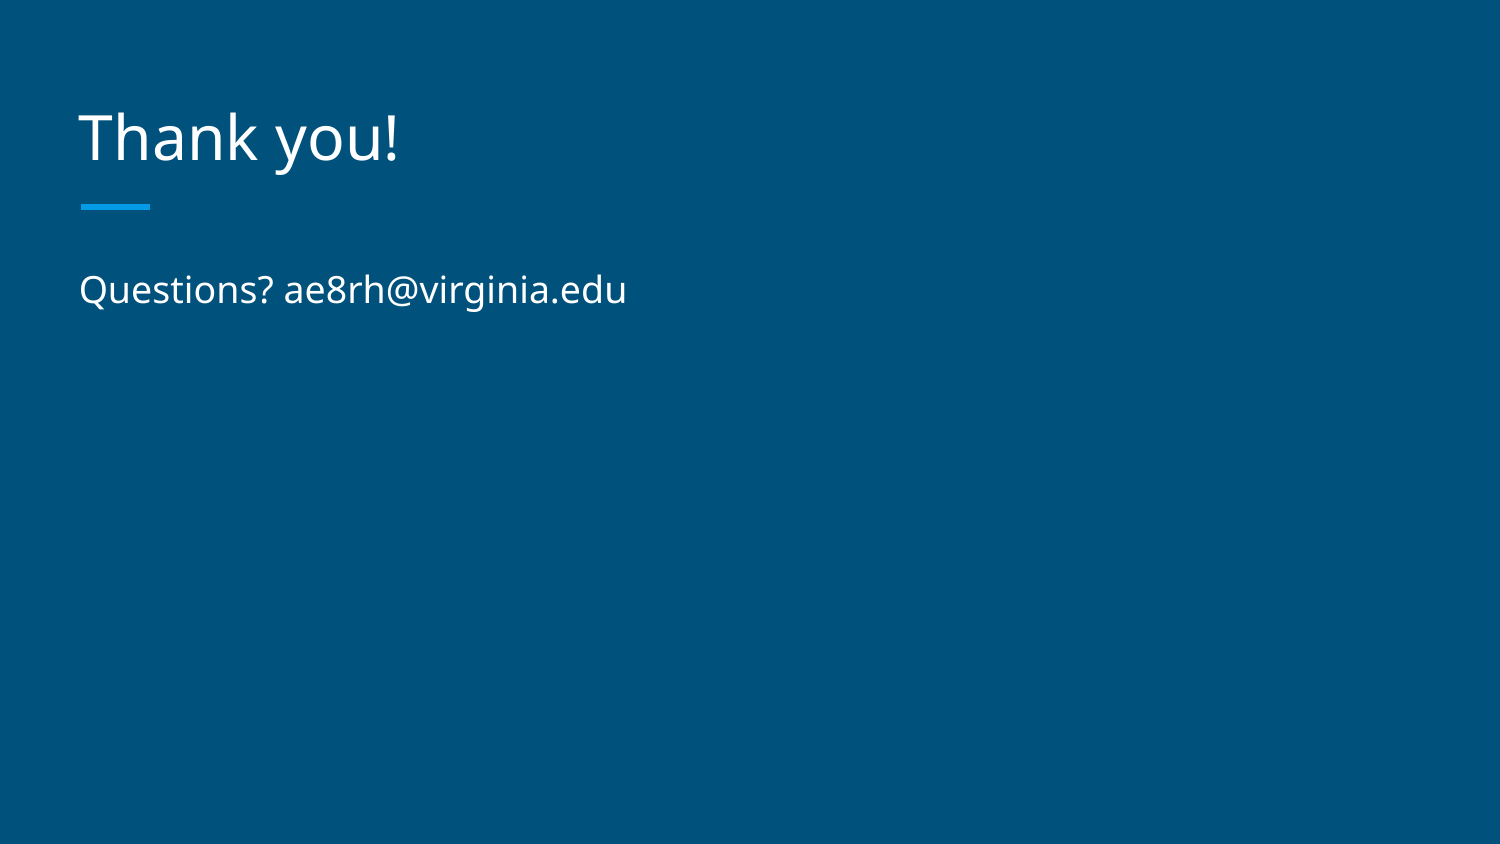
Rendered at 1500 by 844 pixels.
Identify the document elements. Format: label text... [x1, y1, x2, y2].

list Questions? ae8rh@virginia.edu [63, 244, 1437, 750]
title Thank you! [63, 75, 1437, 188]
